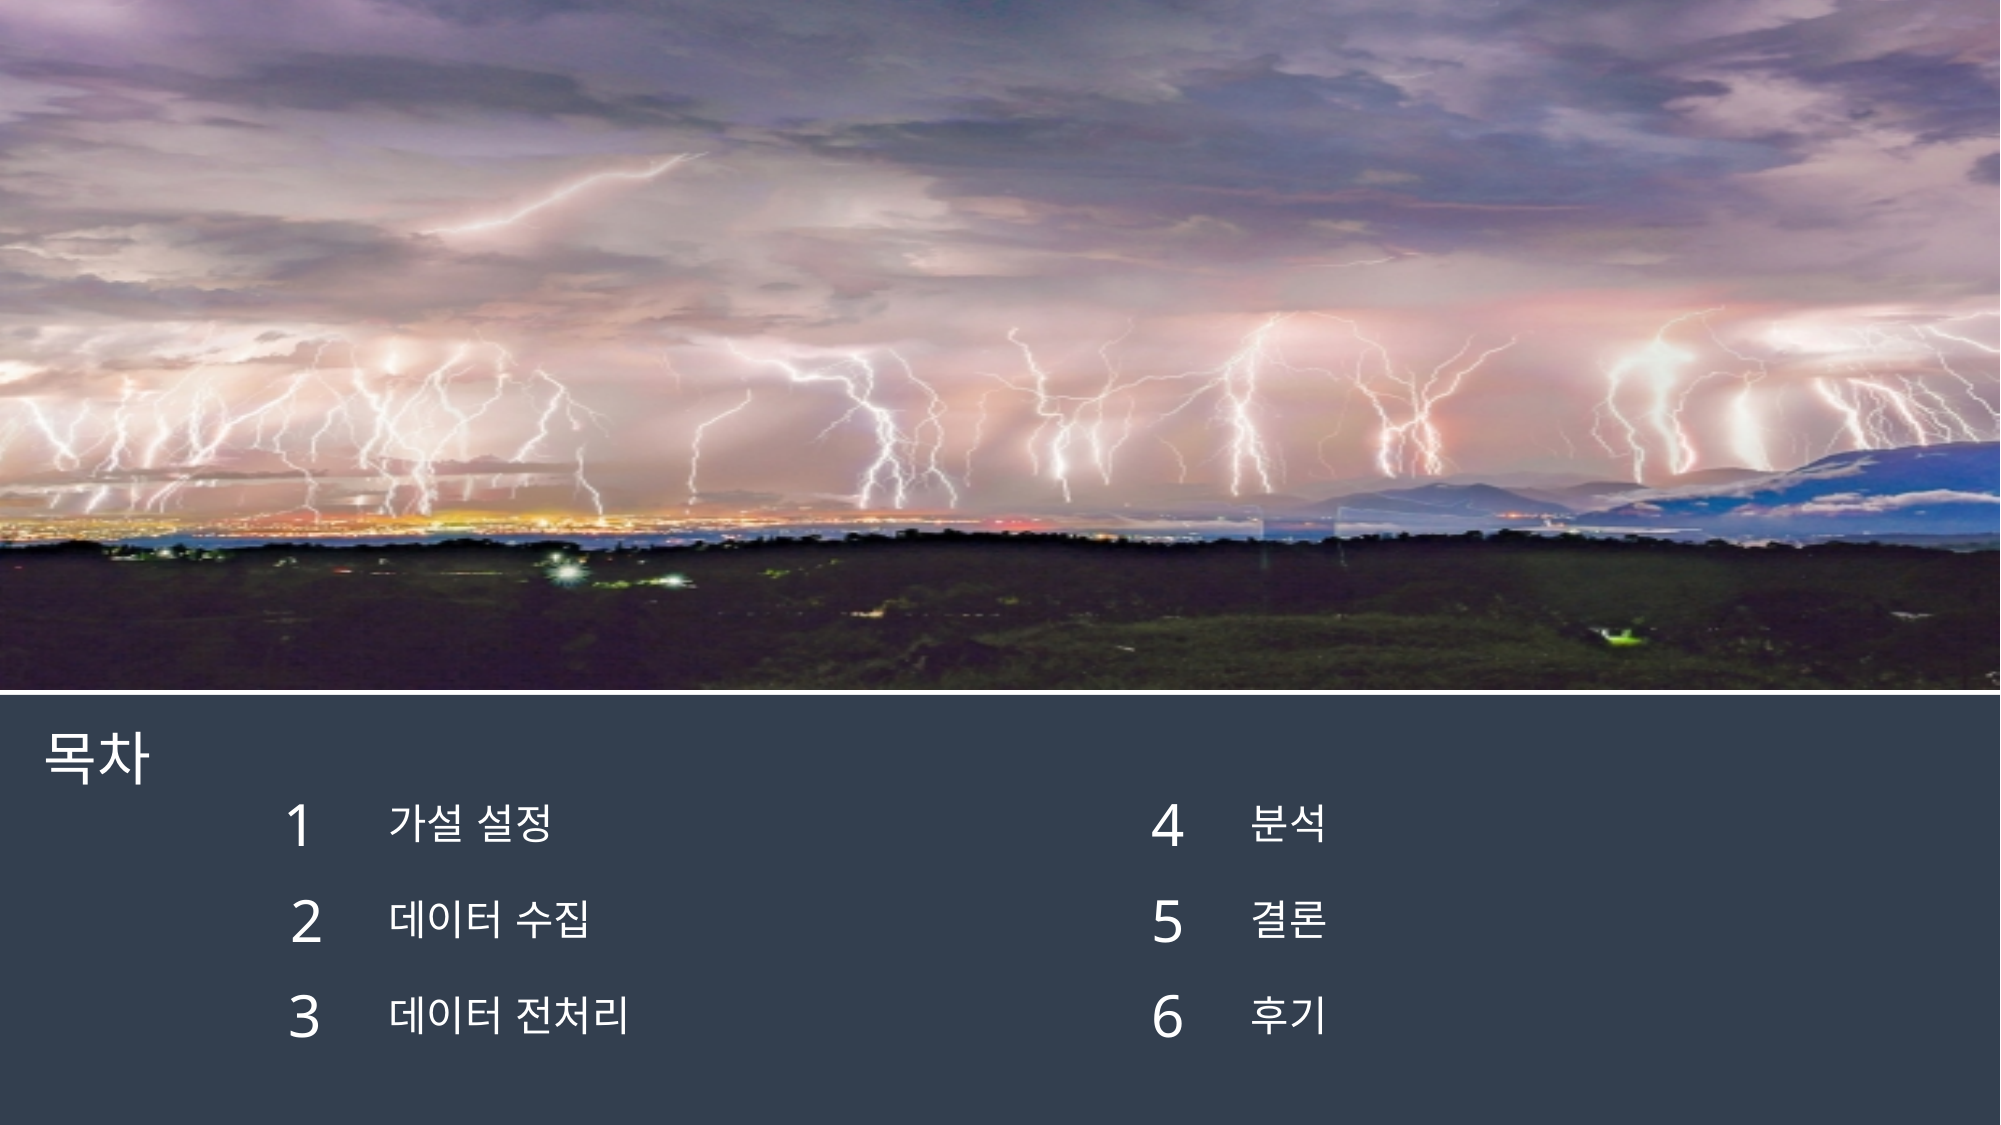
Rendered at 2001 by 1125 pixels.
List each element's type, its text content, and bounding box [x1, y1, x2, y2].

text_box [0, 694, 2000, 1125]
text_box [1137, 971, 1863, 1058]
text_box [274, 780, 1001, 867]
picture [0, 0, 2000, 690]
text_box 목차 [28, 714, 166, 800]
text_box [274, 971, 1001, 1058]
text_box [1137, 876, 1863, 963]
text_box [1137, 780, 1863, 867]
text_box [274, 876, 1001, 963]
